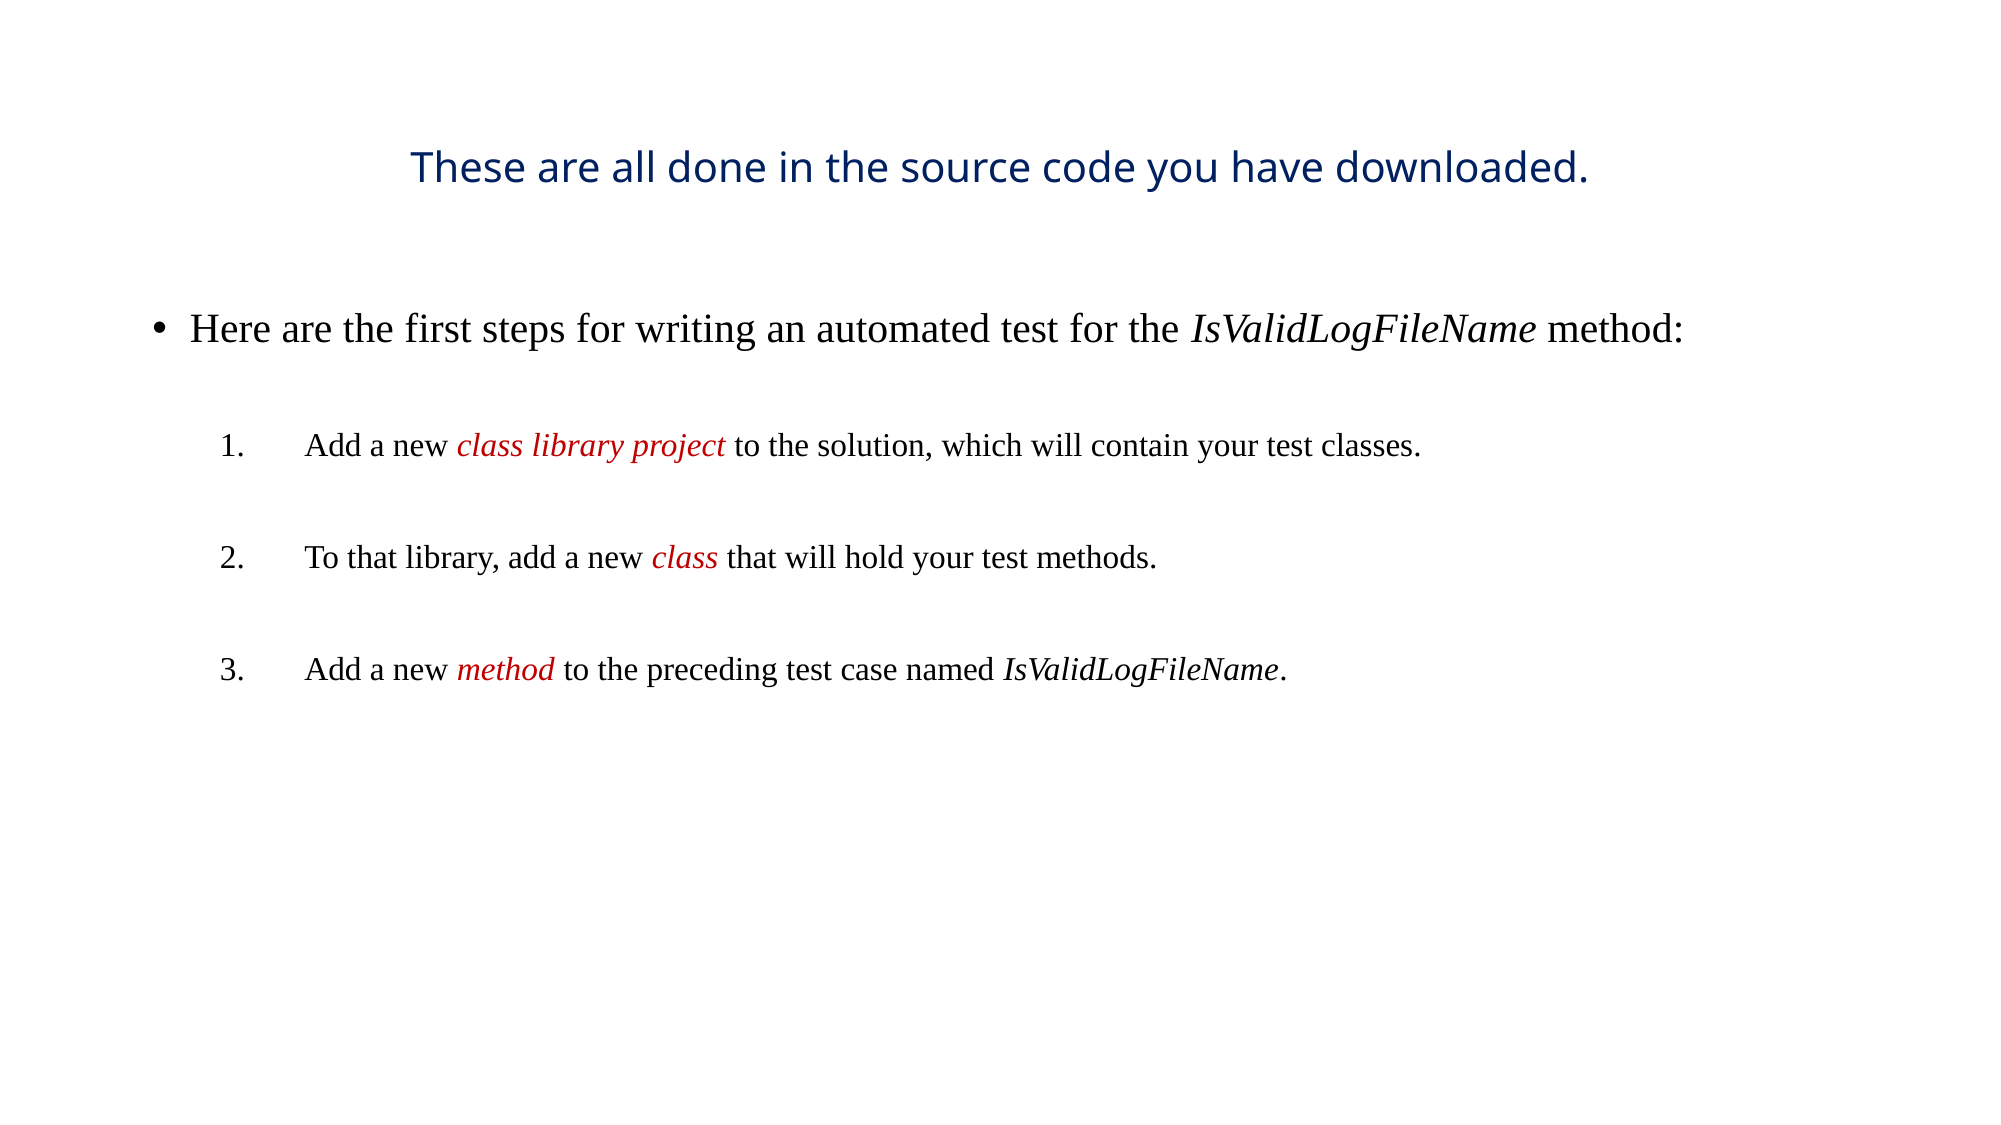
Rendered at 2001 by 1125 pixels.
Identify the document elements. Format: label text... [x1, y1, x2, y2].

list Here are the first steps for writing an automated test for the IsValidLogFileName method: Add a new class library project to the solution, which will contain your test classes. To that library, add a new class that will hold your test methods. Add a new method to the preceding test case named IsValidLogFileName. [137, 299, 1863, 1014]
title These are all done in the source code you have downloaded. [137, 59, 1863, 278]
